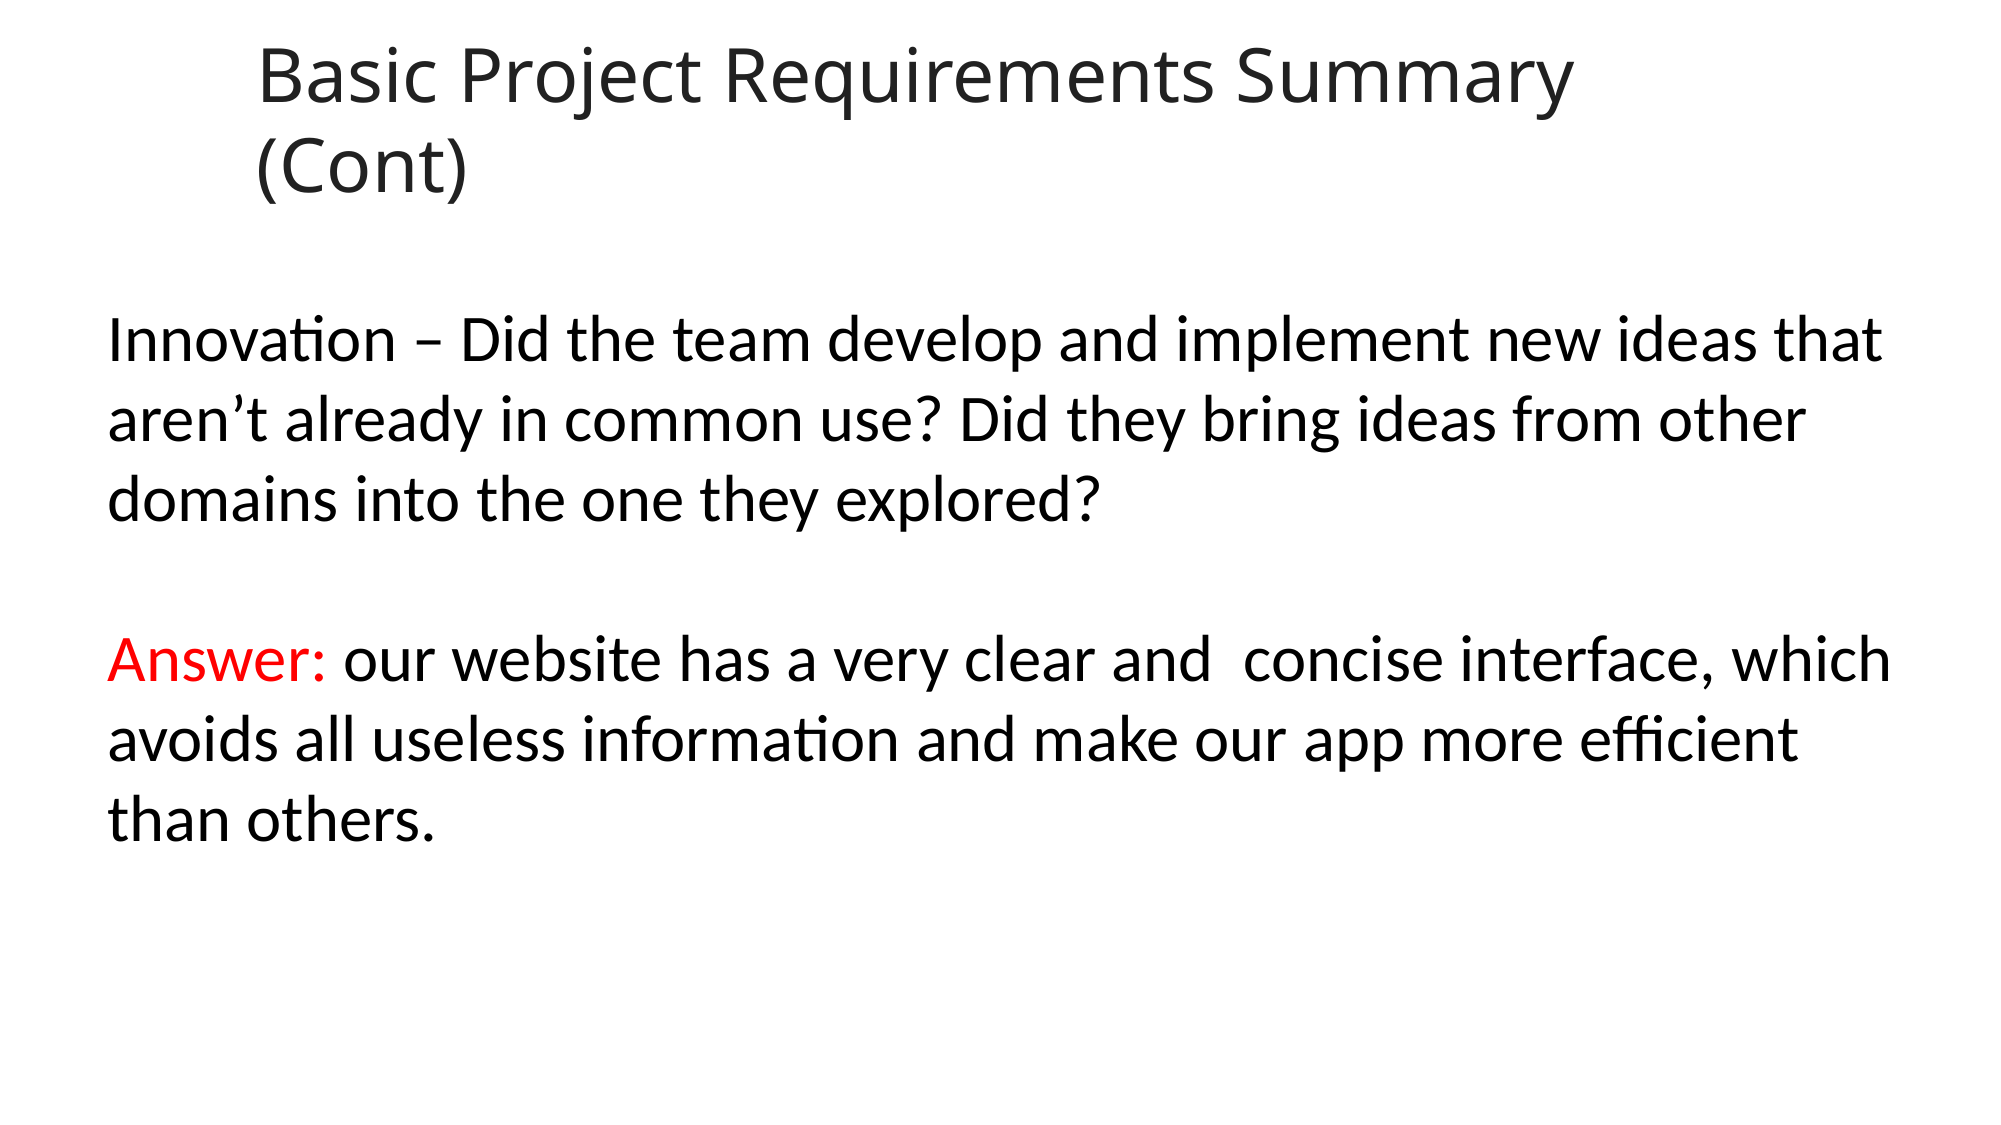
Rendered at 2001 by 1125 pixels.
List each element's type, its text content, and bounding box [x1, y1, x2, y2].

text_box Basic Project Requirements Summary (Cont) [256, 27, 1760, 208]
text_box Innovation – Did the team develop and implement new ideas that aren’t already in common use? Did they bring ideas from other domains into the one they explored? Answer: our website has a very clear and concise interface, which avoids all useless information and make our app more efficient than others. [92, 287, 1925, 863]
